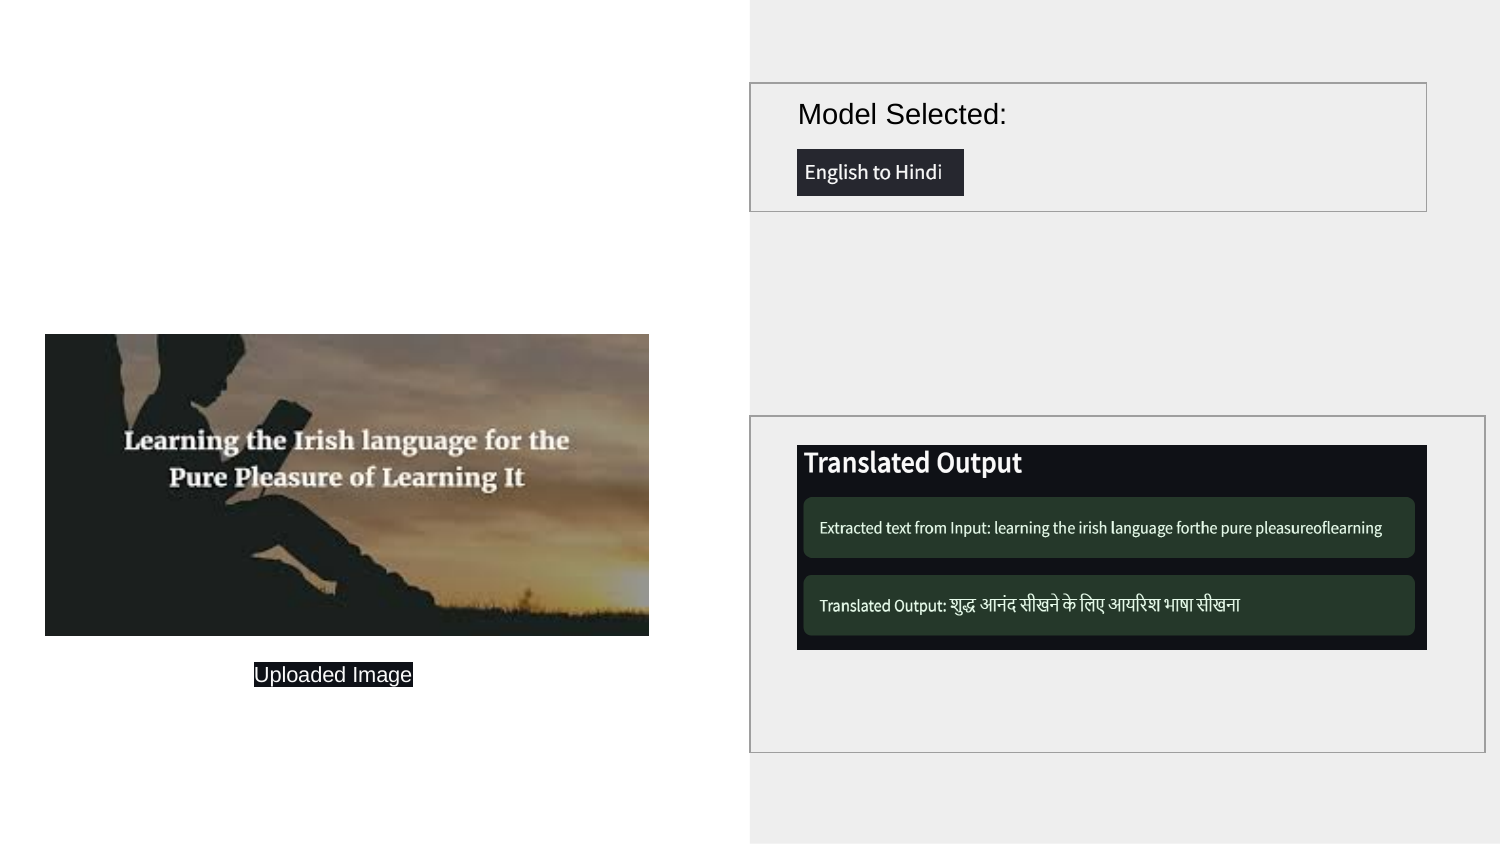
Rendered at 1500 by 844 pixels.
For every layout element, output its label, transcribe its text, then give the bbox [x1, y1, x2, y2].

picture [797, 149, 964, 197]
table_header [751, 417, 1484, 752]
table_header Model Selected: [751, 84, 1426, 211]
picture [797, 445, 1427, 651]
picture [45, 333, 650, 637]
text_box Uploaded Image [239, 645, 456, 693]
